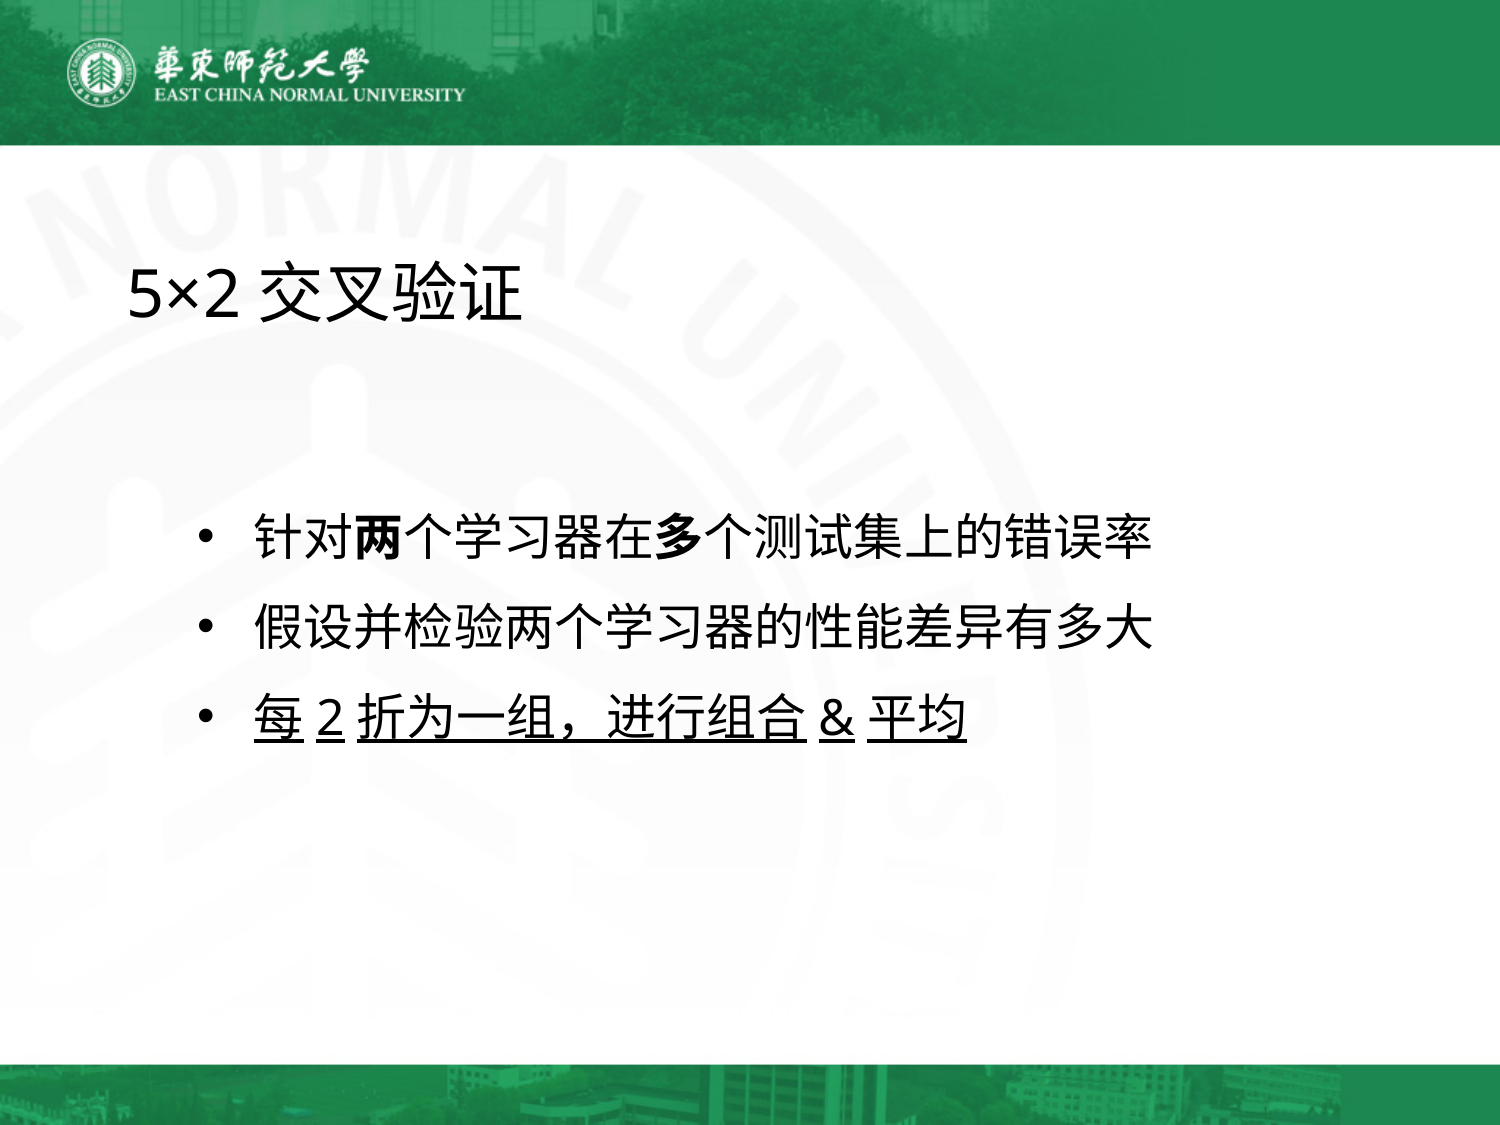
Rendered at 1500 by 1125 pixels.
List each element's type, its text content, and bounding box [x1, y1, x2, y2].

text_box 5×2交叉验证 [112, 243, 892, 339]
text_box 针对两个学习器在多个测试集上的错误率 假设并检验两个学习器的性能差异有多大 每2折为一组，进行组合&平均 [183, 467, 1377, 753]
picture [0, 0, 1500, 1125]
